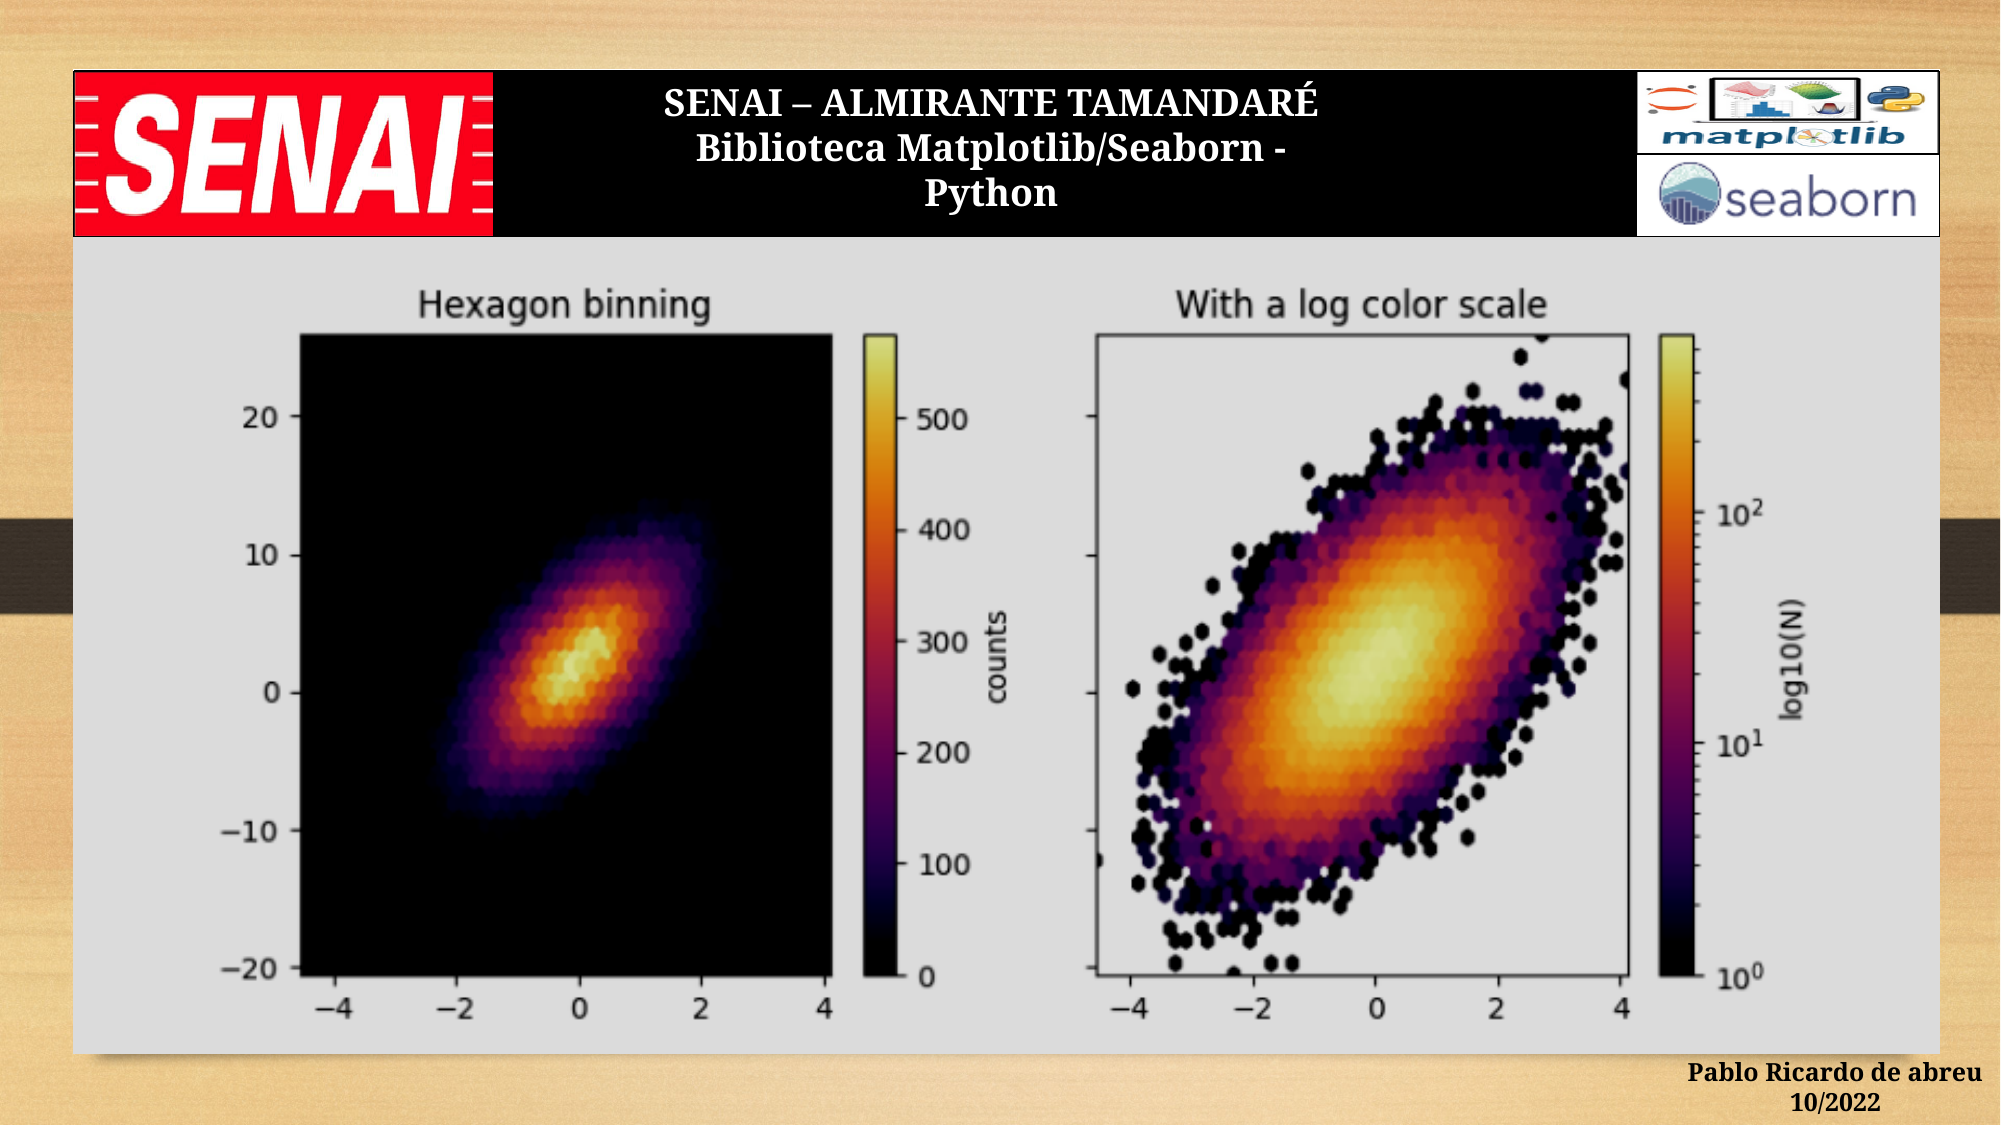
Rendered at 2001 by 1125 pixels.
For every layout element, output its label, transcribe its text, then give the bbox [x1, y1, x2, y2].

picture [0, 0, 2001, 1125]
text_box SENAI – ALMIRANTE TAMANDARÉ Biblioteca Matplotlib/Seaborn - Python [647, 71, 1336, 222]
text_box [73, 69, 1940, 237]
